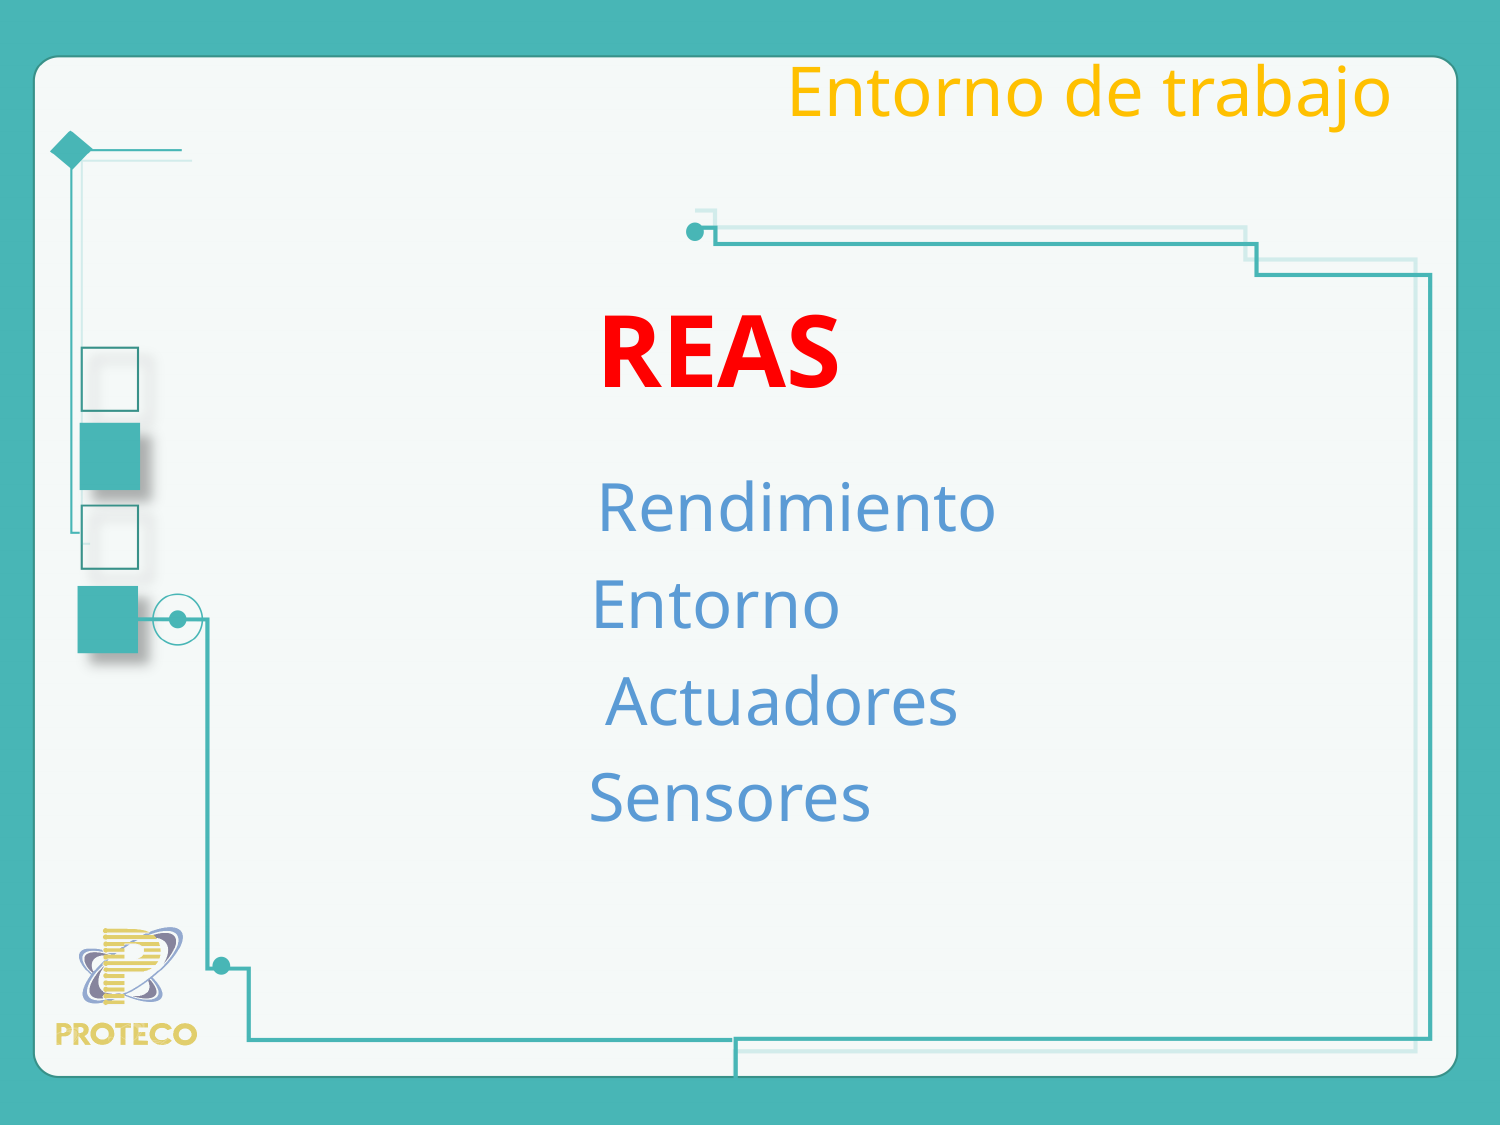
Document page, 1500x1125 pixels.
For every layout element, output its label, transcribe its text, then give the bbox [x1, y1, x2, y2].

text_box REAS [581, 280, 883, 451]
text_box Rendimiento [581, 457, 1014, 552]
text_box Actuadores [590, 651, 976, 747]
title Entorno de trabajo [681, 49, 1408, 202]
text_box Entorno [575, 554, 857, 650]
text_box Sensores [573, 747, 888, 843]
picture [0, 0, 1500, 1125]
